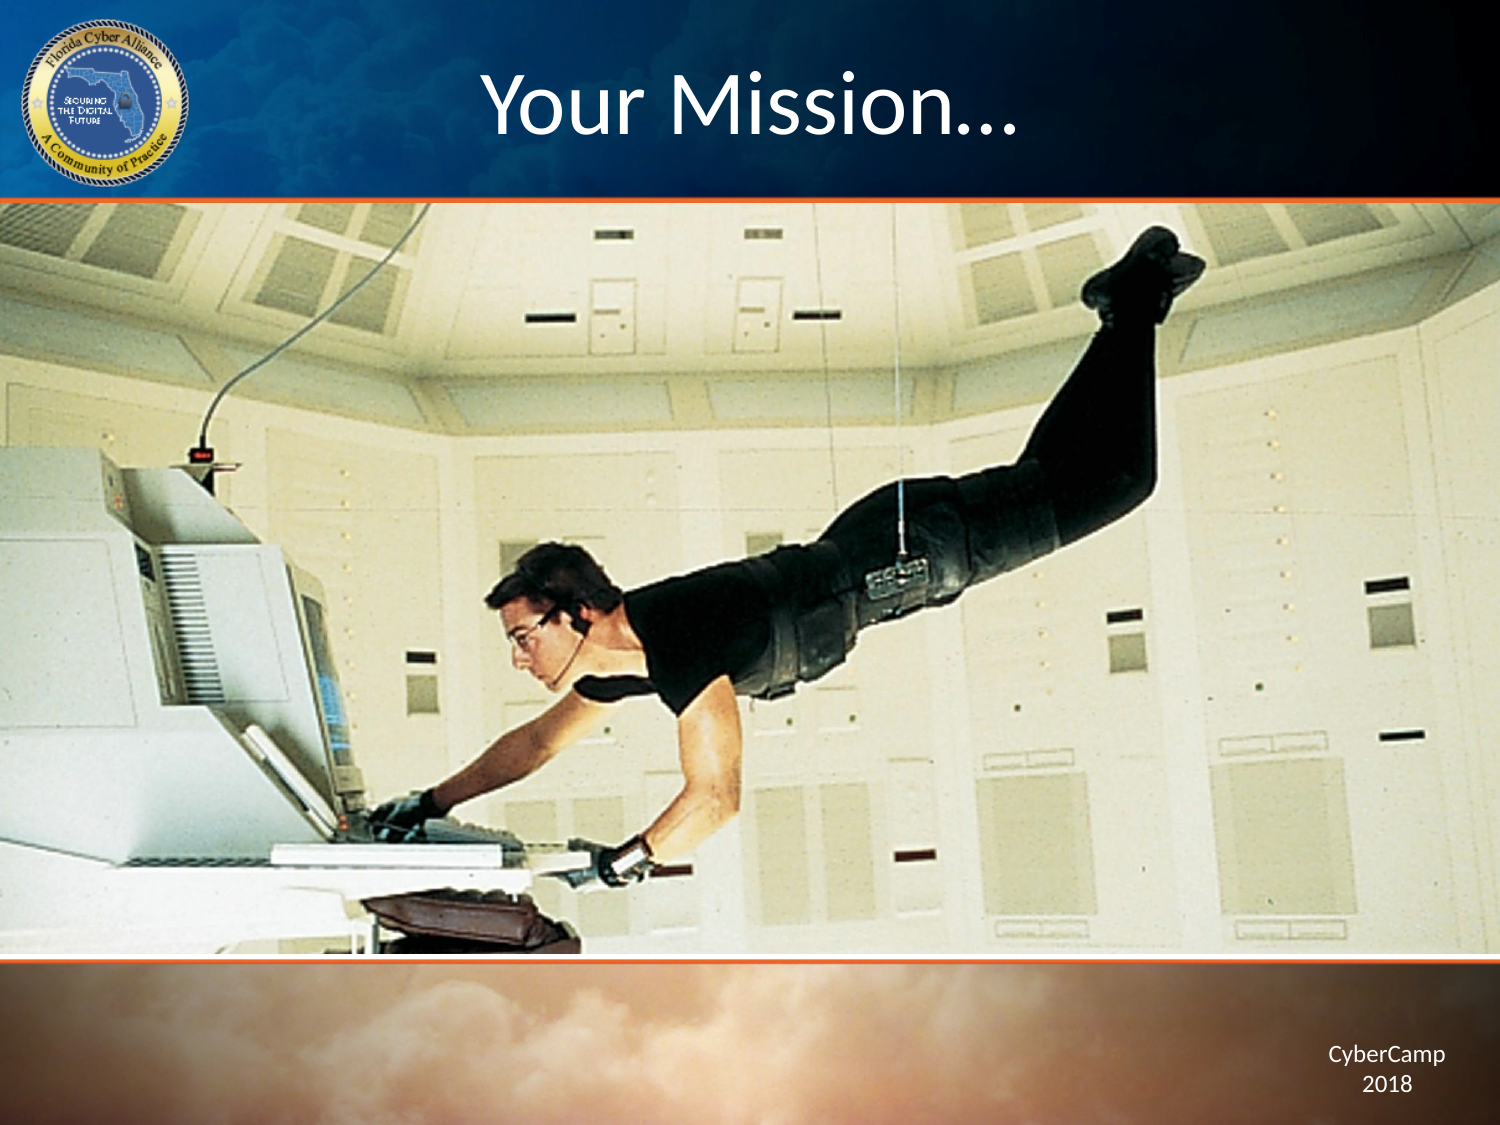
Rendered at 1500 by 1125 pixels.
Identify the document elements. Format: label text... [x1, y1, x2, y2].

picture [0, 958, 1500, 1125]
picture [0, 0, 1500, 954]
title Your Mission… [75, 4, 1425, 192]
